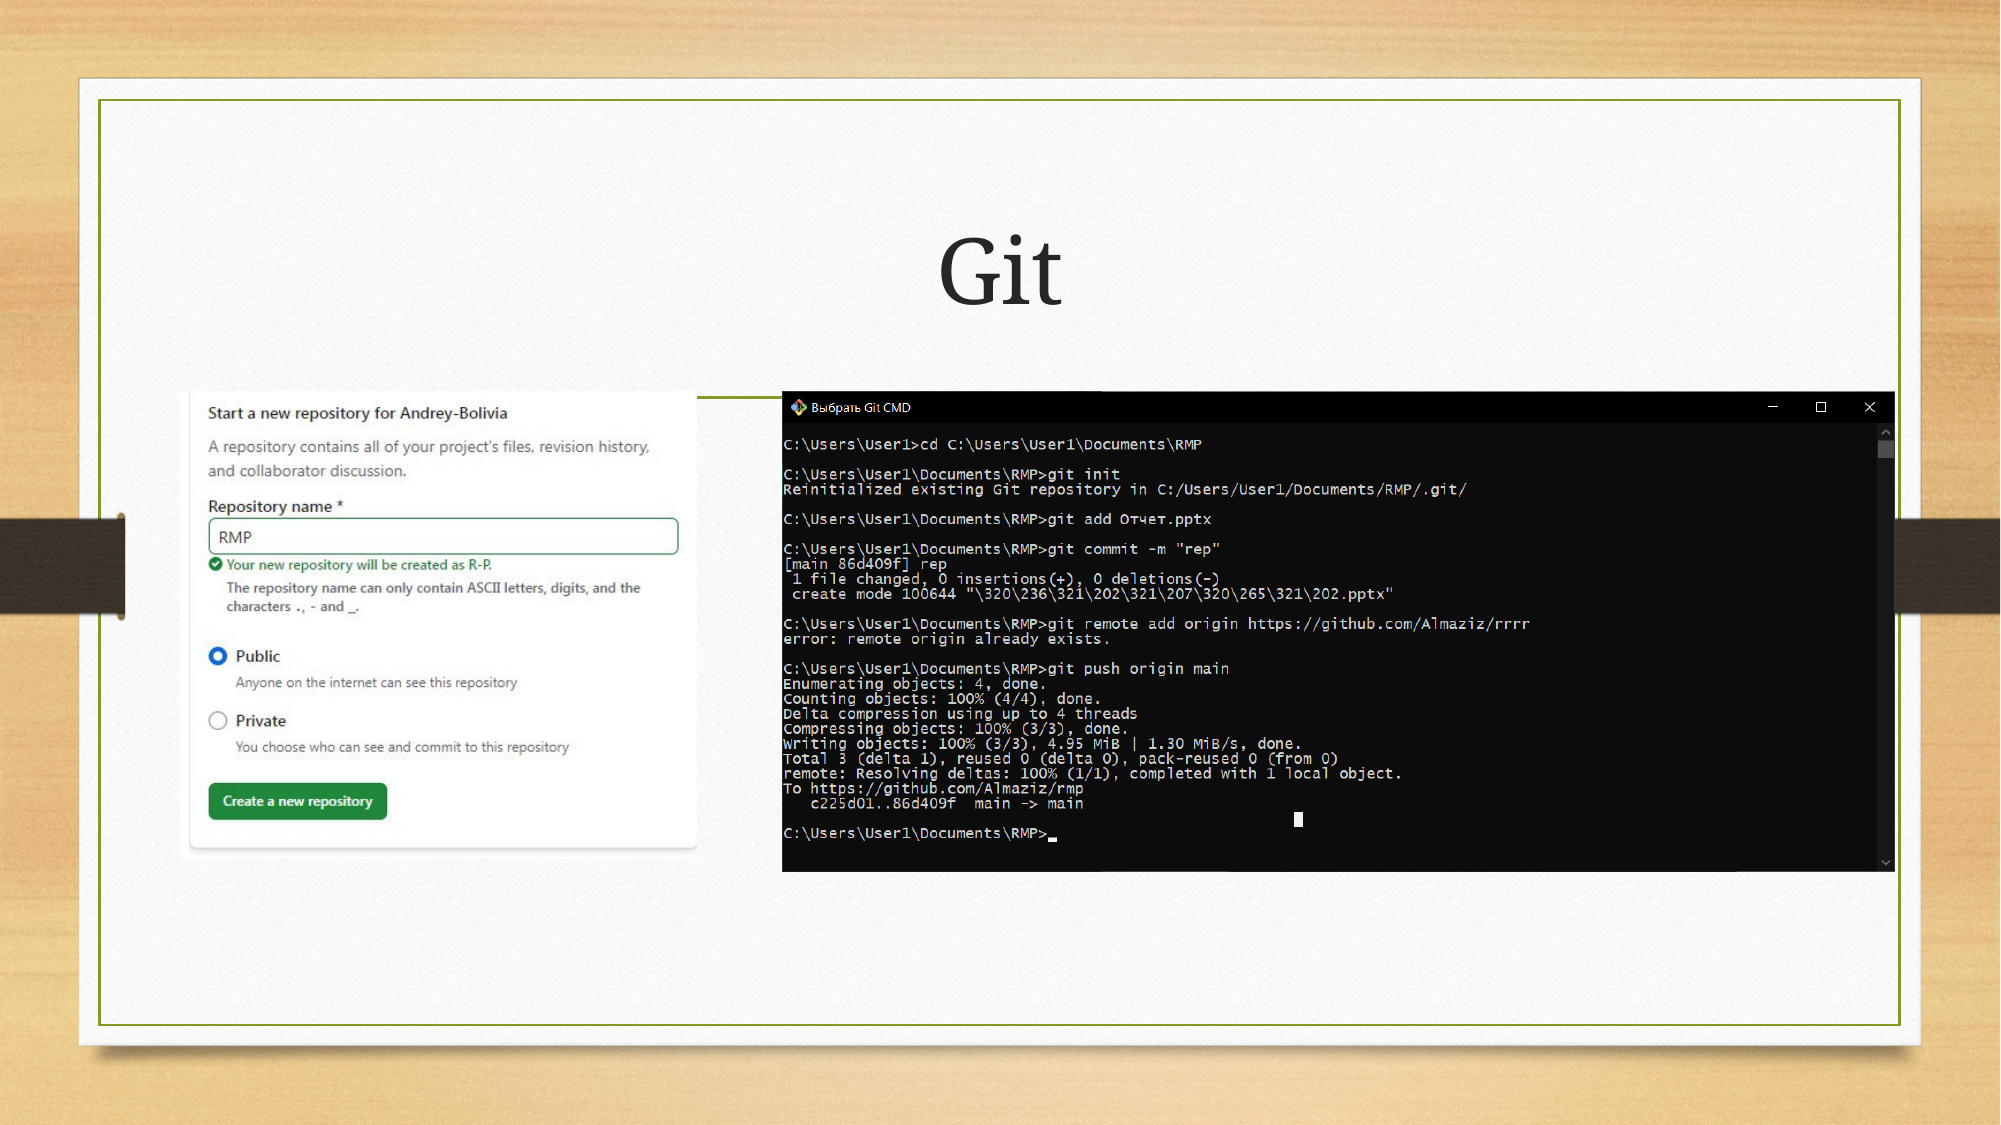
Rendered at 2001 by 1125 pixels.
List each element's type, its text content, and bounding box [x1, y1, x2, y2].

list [180, 391, 698, 860]
title Git [212, 161, 1788, 375]
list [782, 391, 1895, 872]
picture [0, 0, 2001, 1125]
